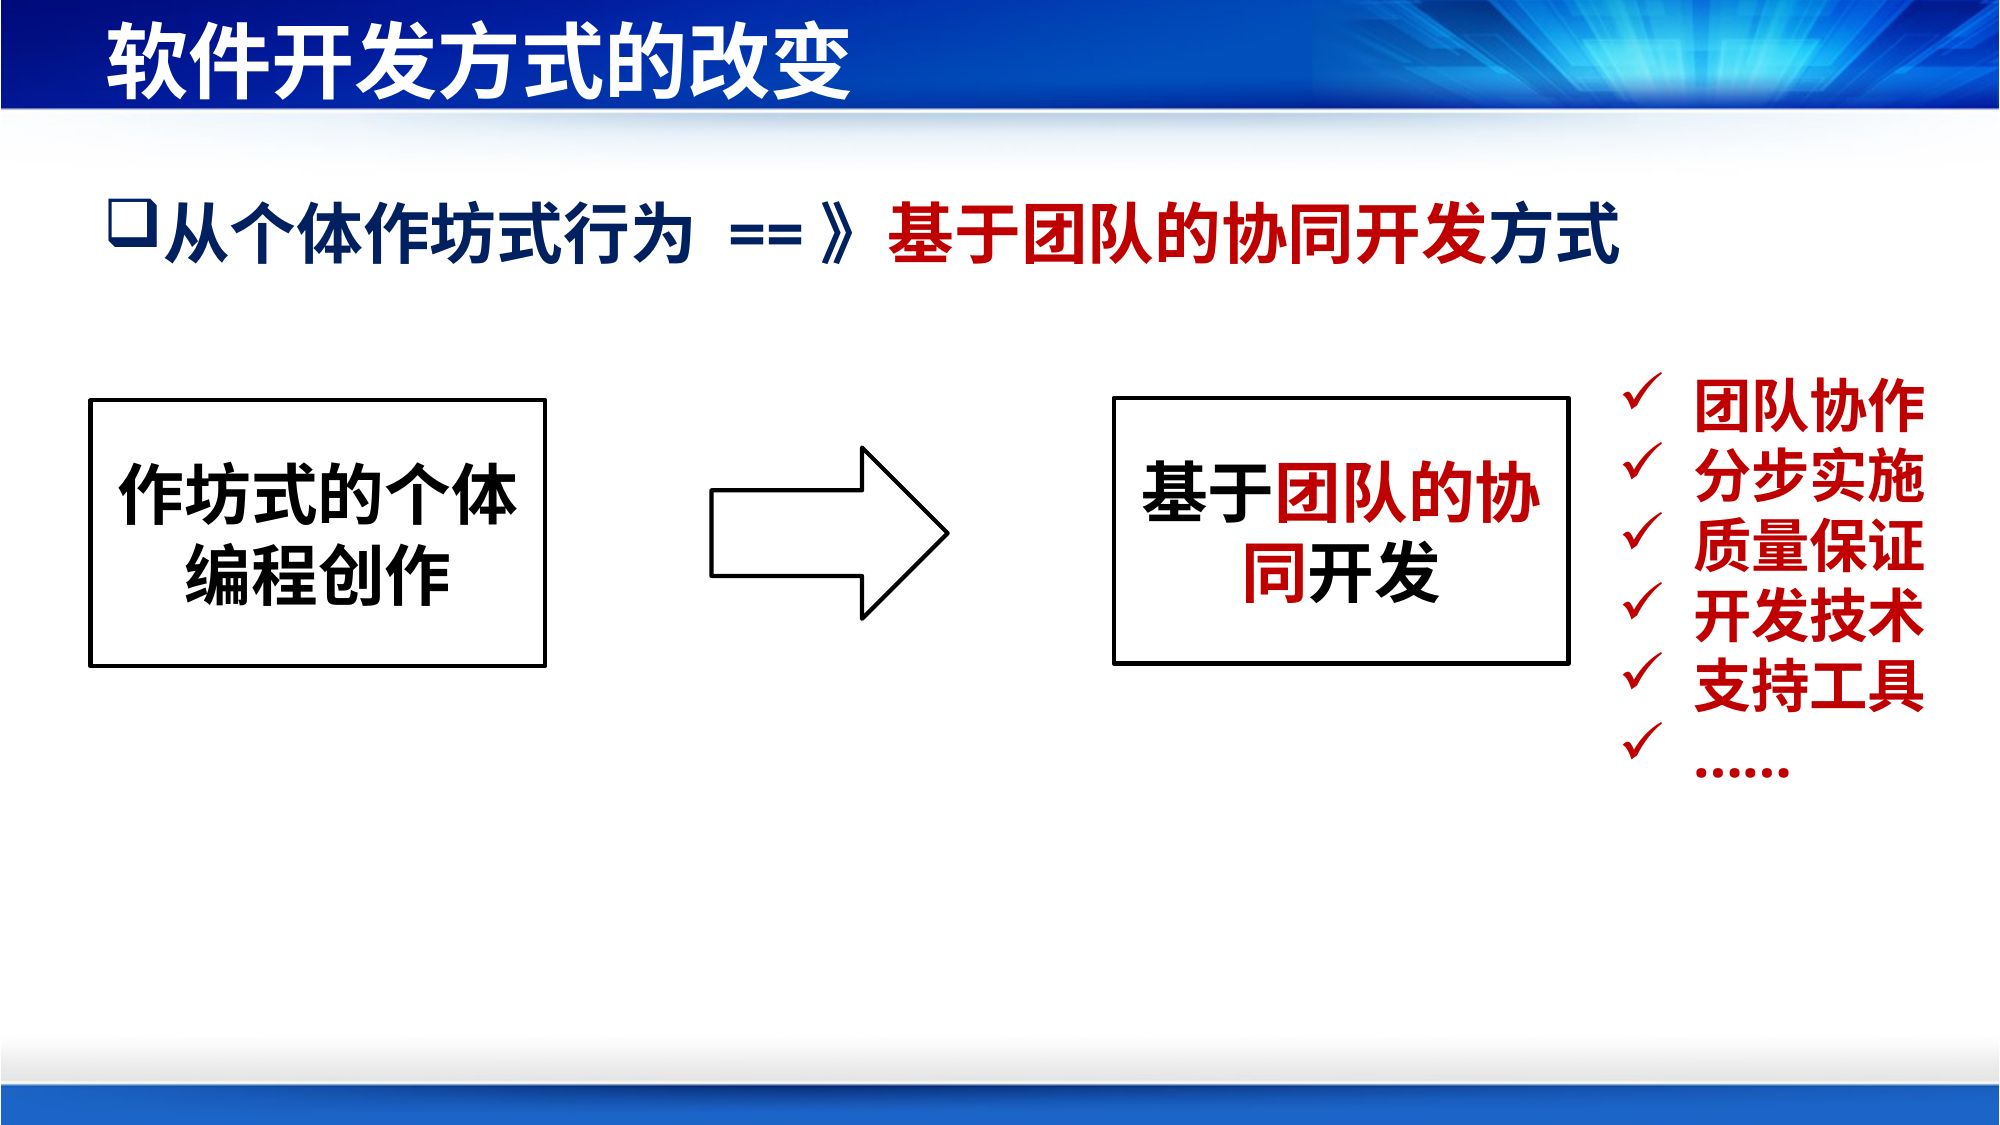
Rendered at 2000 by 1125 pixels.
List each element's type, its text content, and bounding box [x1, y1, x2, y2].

text_box 团队协作 分步实施 质量保证 开发技术 支持工具 …… [1603, 361, 1964, 797]
list 从个体作坊式行为 ==》基于团队的协同开发方式 [88, 184, 1880, 1012]
text_box [709, 445, 950, 621]
text_box 作坊式的个体编程创作 [88, 398, 547, 668]
picture [1, 0, 1999, 1125]
title 软件开发方式的改变 [90, 1, 1880, 118]
text_box 基于团队的协同开发 [1112, 396, 1571, 666]
